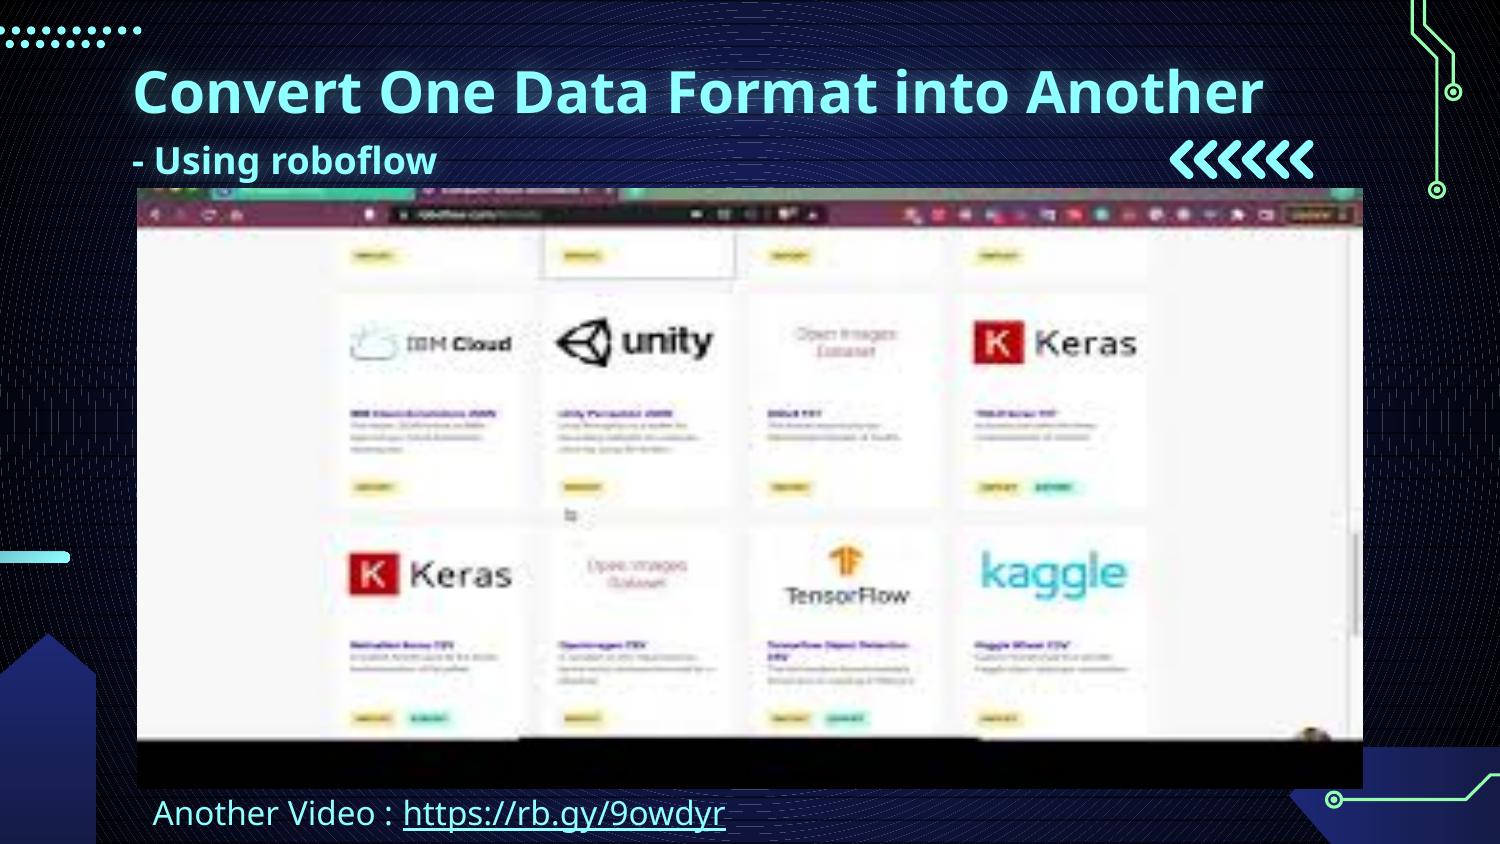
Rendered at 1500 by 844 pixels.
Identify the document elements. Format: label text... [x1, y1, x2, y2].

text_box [1168, 139, 1315, 180]
title - Using roboflow [116, 112, 1383, 207]
title Convert One Data Format into Another [116, 43, 1383, 110]
list Another Video : https://rb.gy/9owdyr [137, 798, 958, 832]
picture [137, 188, 1363, 790]
title Excel Text [118, 105, 1382, 112]
